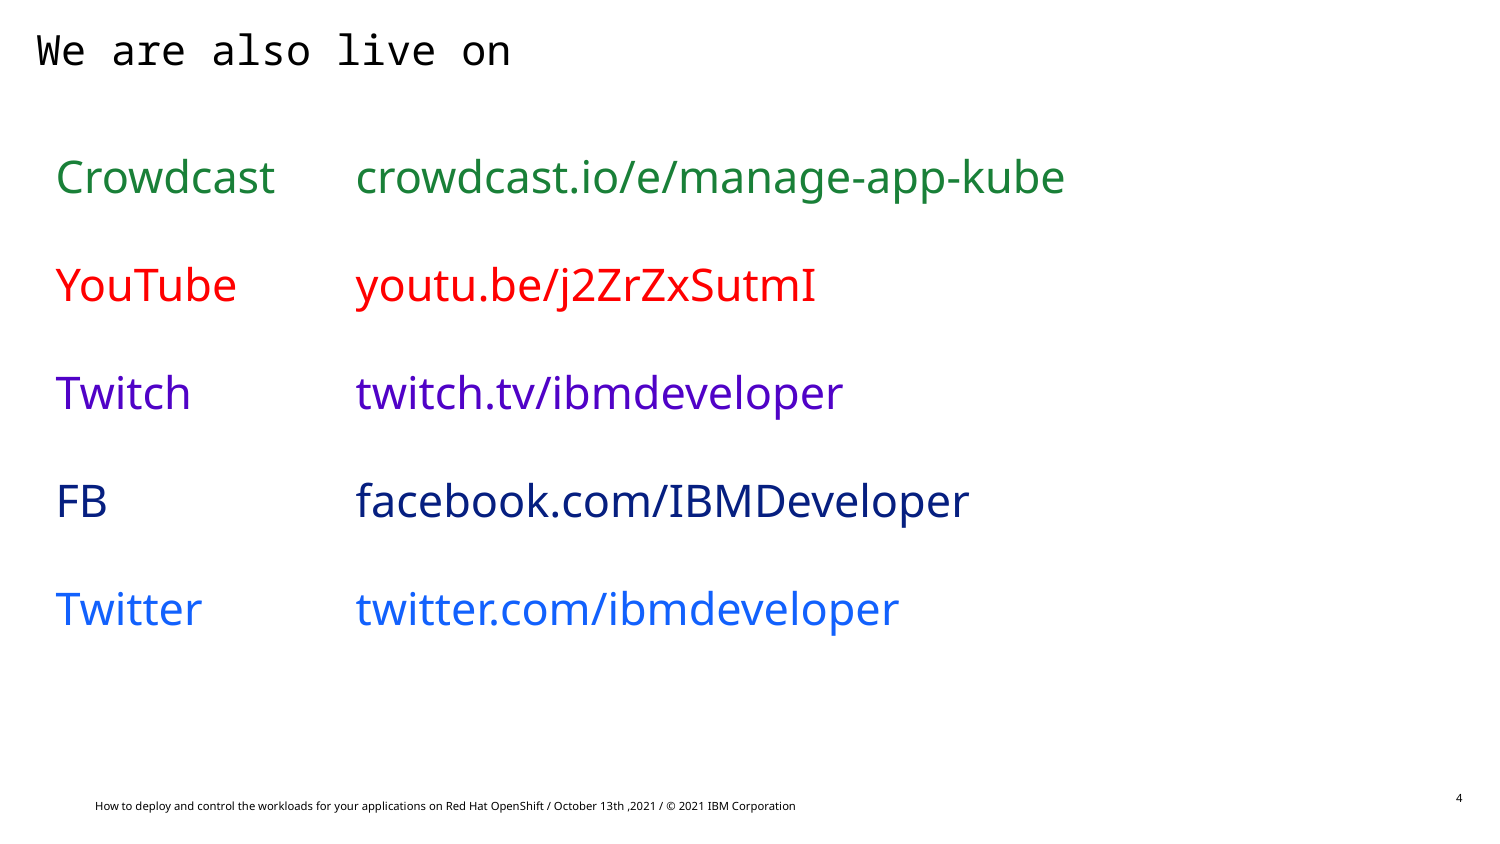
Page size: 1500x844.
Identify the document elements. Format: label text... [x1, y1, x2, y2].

list Crowdcast crowdcast.io/e/manage-app-kube YouTube youtu.be/j2ZrZxSutmI Twitch twitch.tv/ibmdeveloper FB facebook.com/IBMDeveloper Twitter twitter.com/ibmdeveloper [55, 94, 1392, 702]
slide_number 4 [1162, 785, 1463, 813]
footer How to deploy and control the workloads for your applications on Red Hat OpenShift / October 13th ,2021 / © 2021 IBM Corporation [95, 794, 806, 819]
title We are also live on [36, 28, 714, 161]
